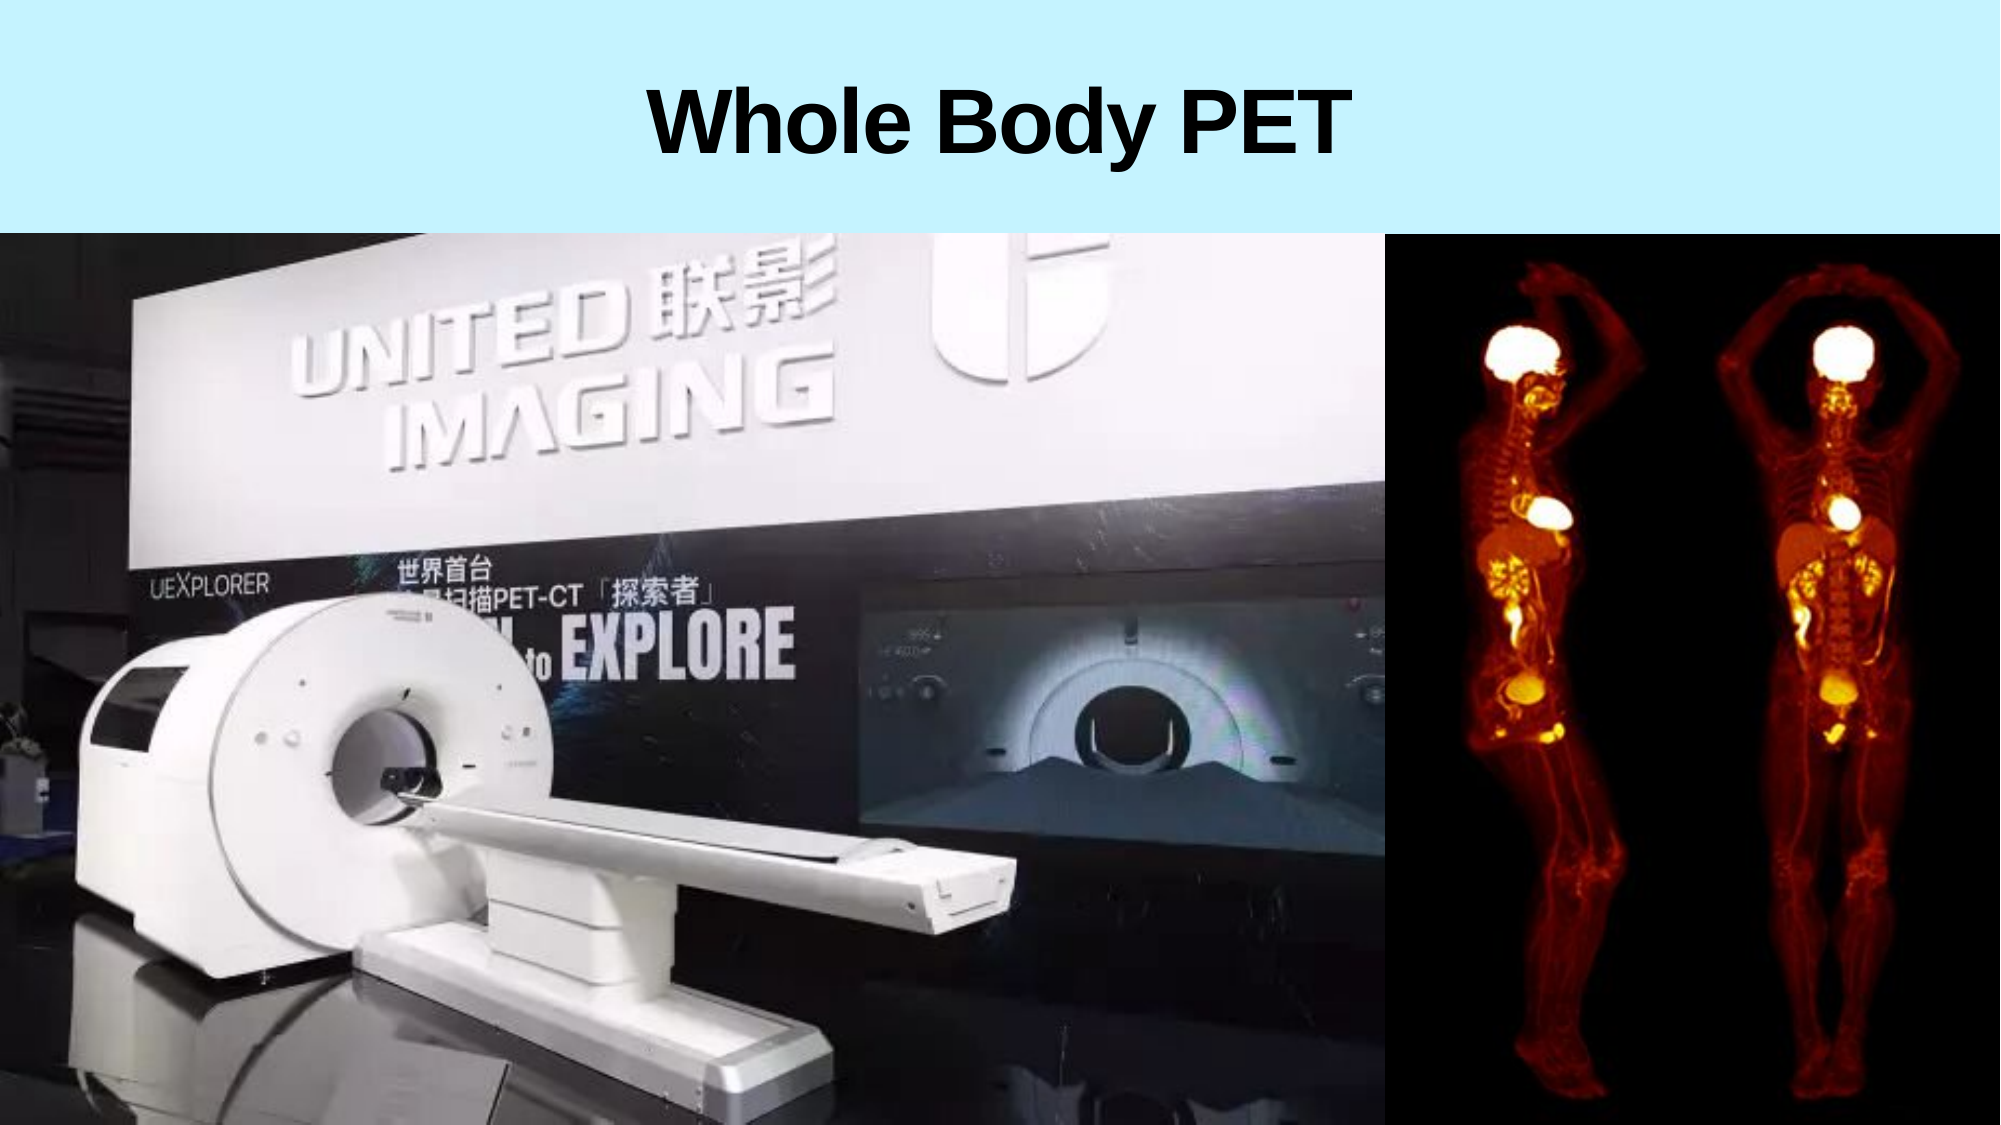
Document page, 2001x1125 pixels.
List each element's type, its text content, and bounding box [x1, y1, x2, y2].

title Whole Body PET [0, 0, 2000, 224]
picture [1393, 233, 2000, 1125]
picture [0, 233, 1385, 1125]
